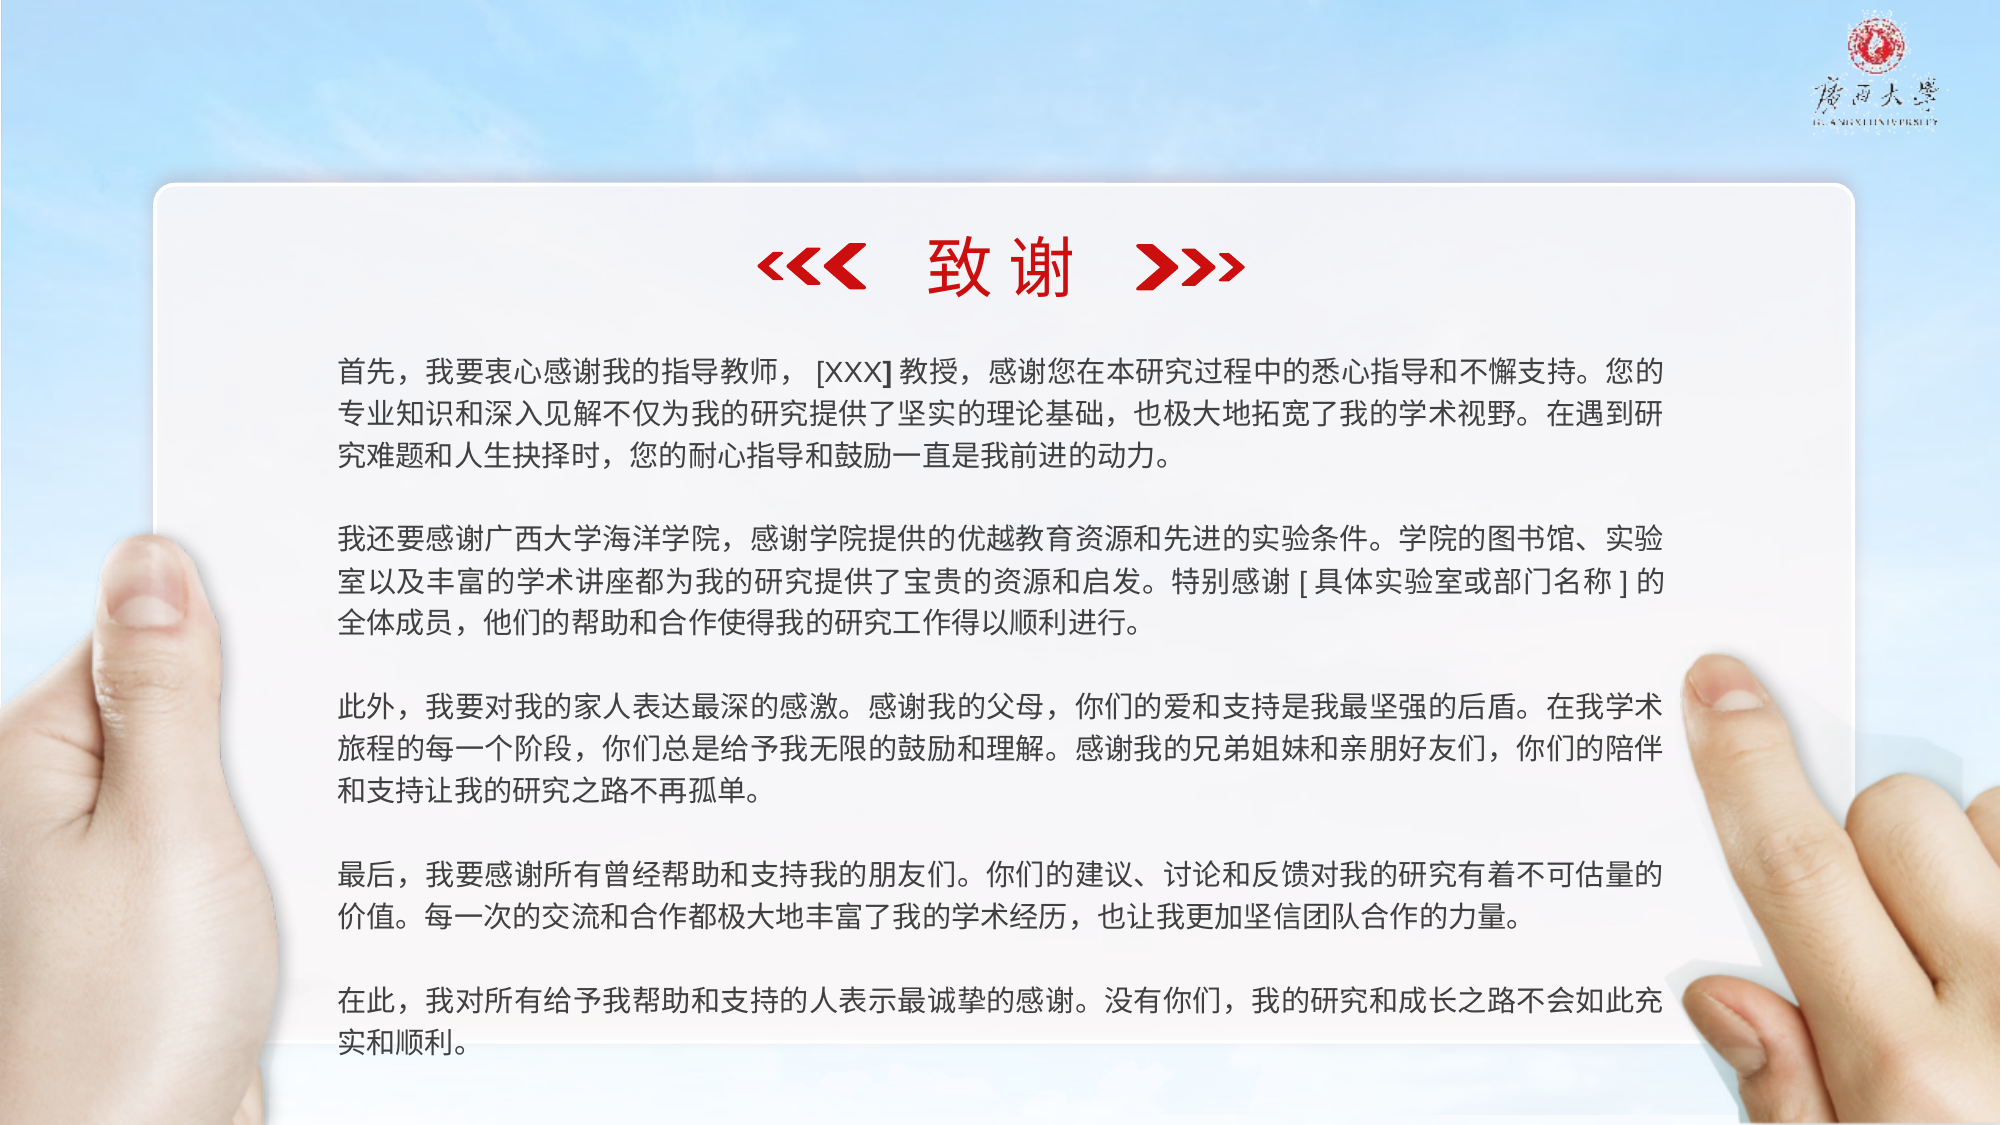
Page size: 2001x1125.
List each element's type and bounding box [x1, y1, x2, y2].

picture [0, 0, 2000, 1125]
text_box [1135, 243, 1246, 291]
text_box [756, 242, 867, 290]
